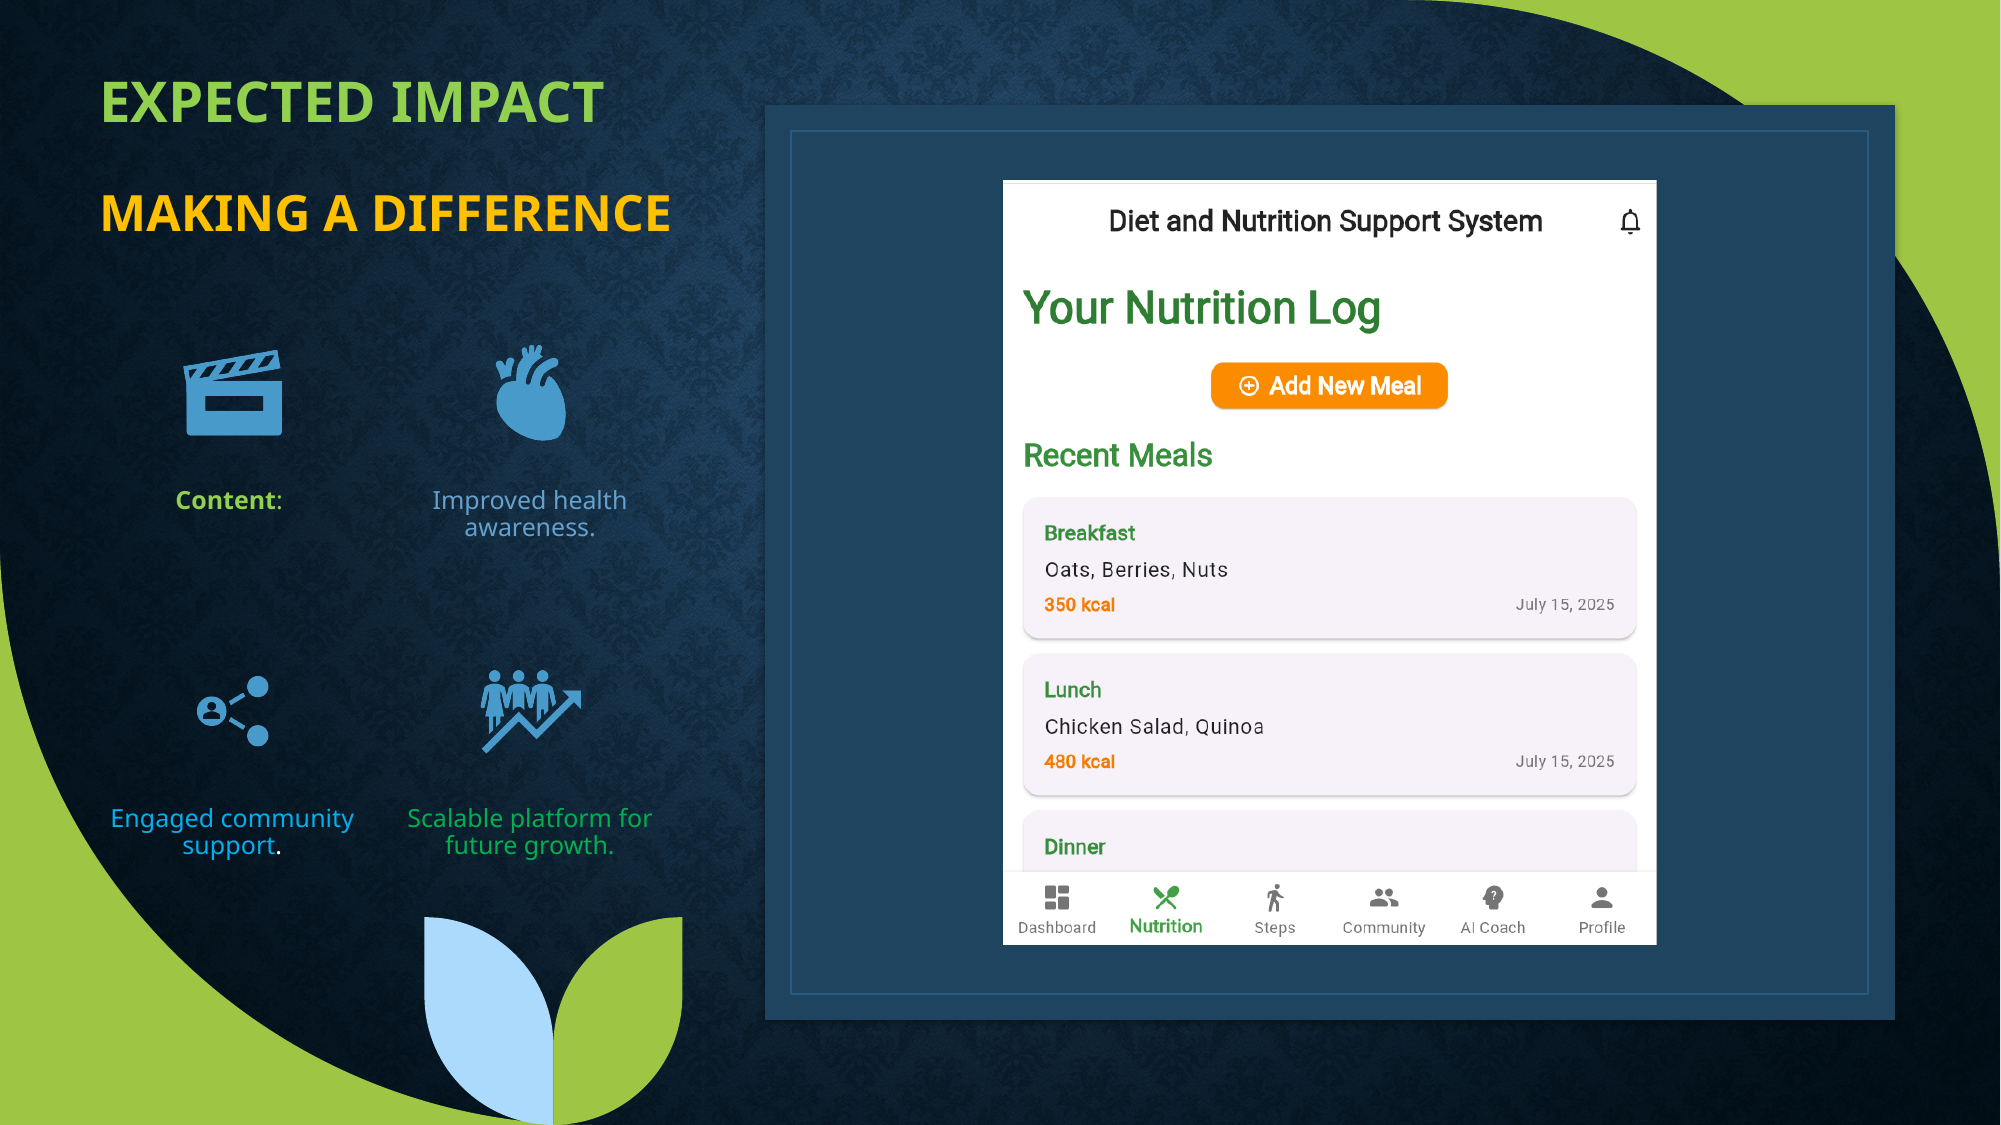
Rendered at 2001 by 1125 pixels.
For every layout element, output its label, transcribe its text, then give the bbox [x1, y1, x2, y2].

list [104, 297, 658, 945]
text_box [790, 130, 1870, 995]
text_box [779, 119, 1881, 1006]
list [1002, 179, 1657, 945]
title Expected Impact Making a Difference [84, 12, 770, 251]
